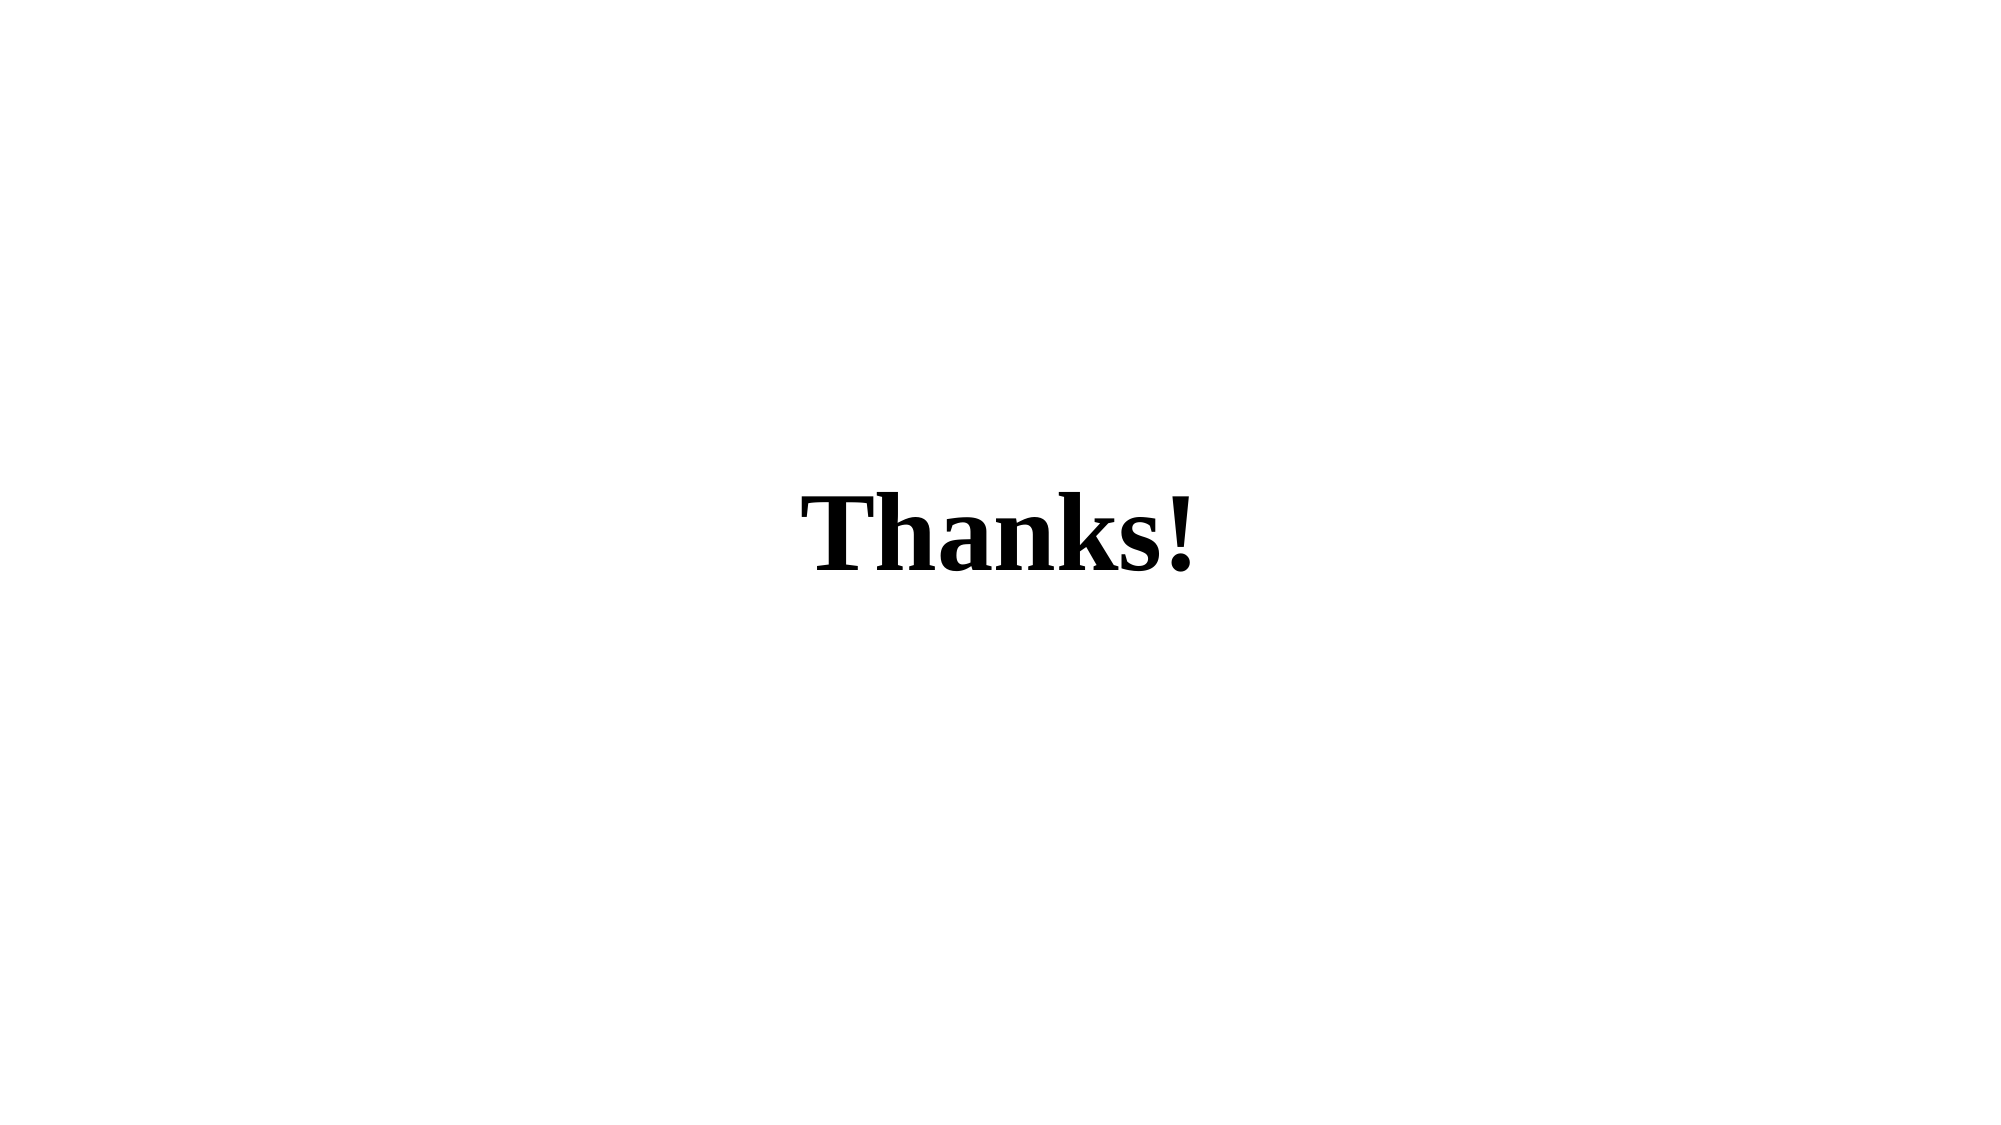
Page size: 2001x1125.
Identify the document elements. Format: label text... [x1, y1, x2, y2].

title Thanks! [137, 466, 1863, 684]
